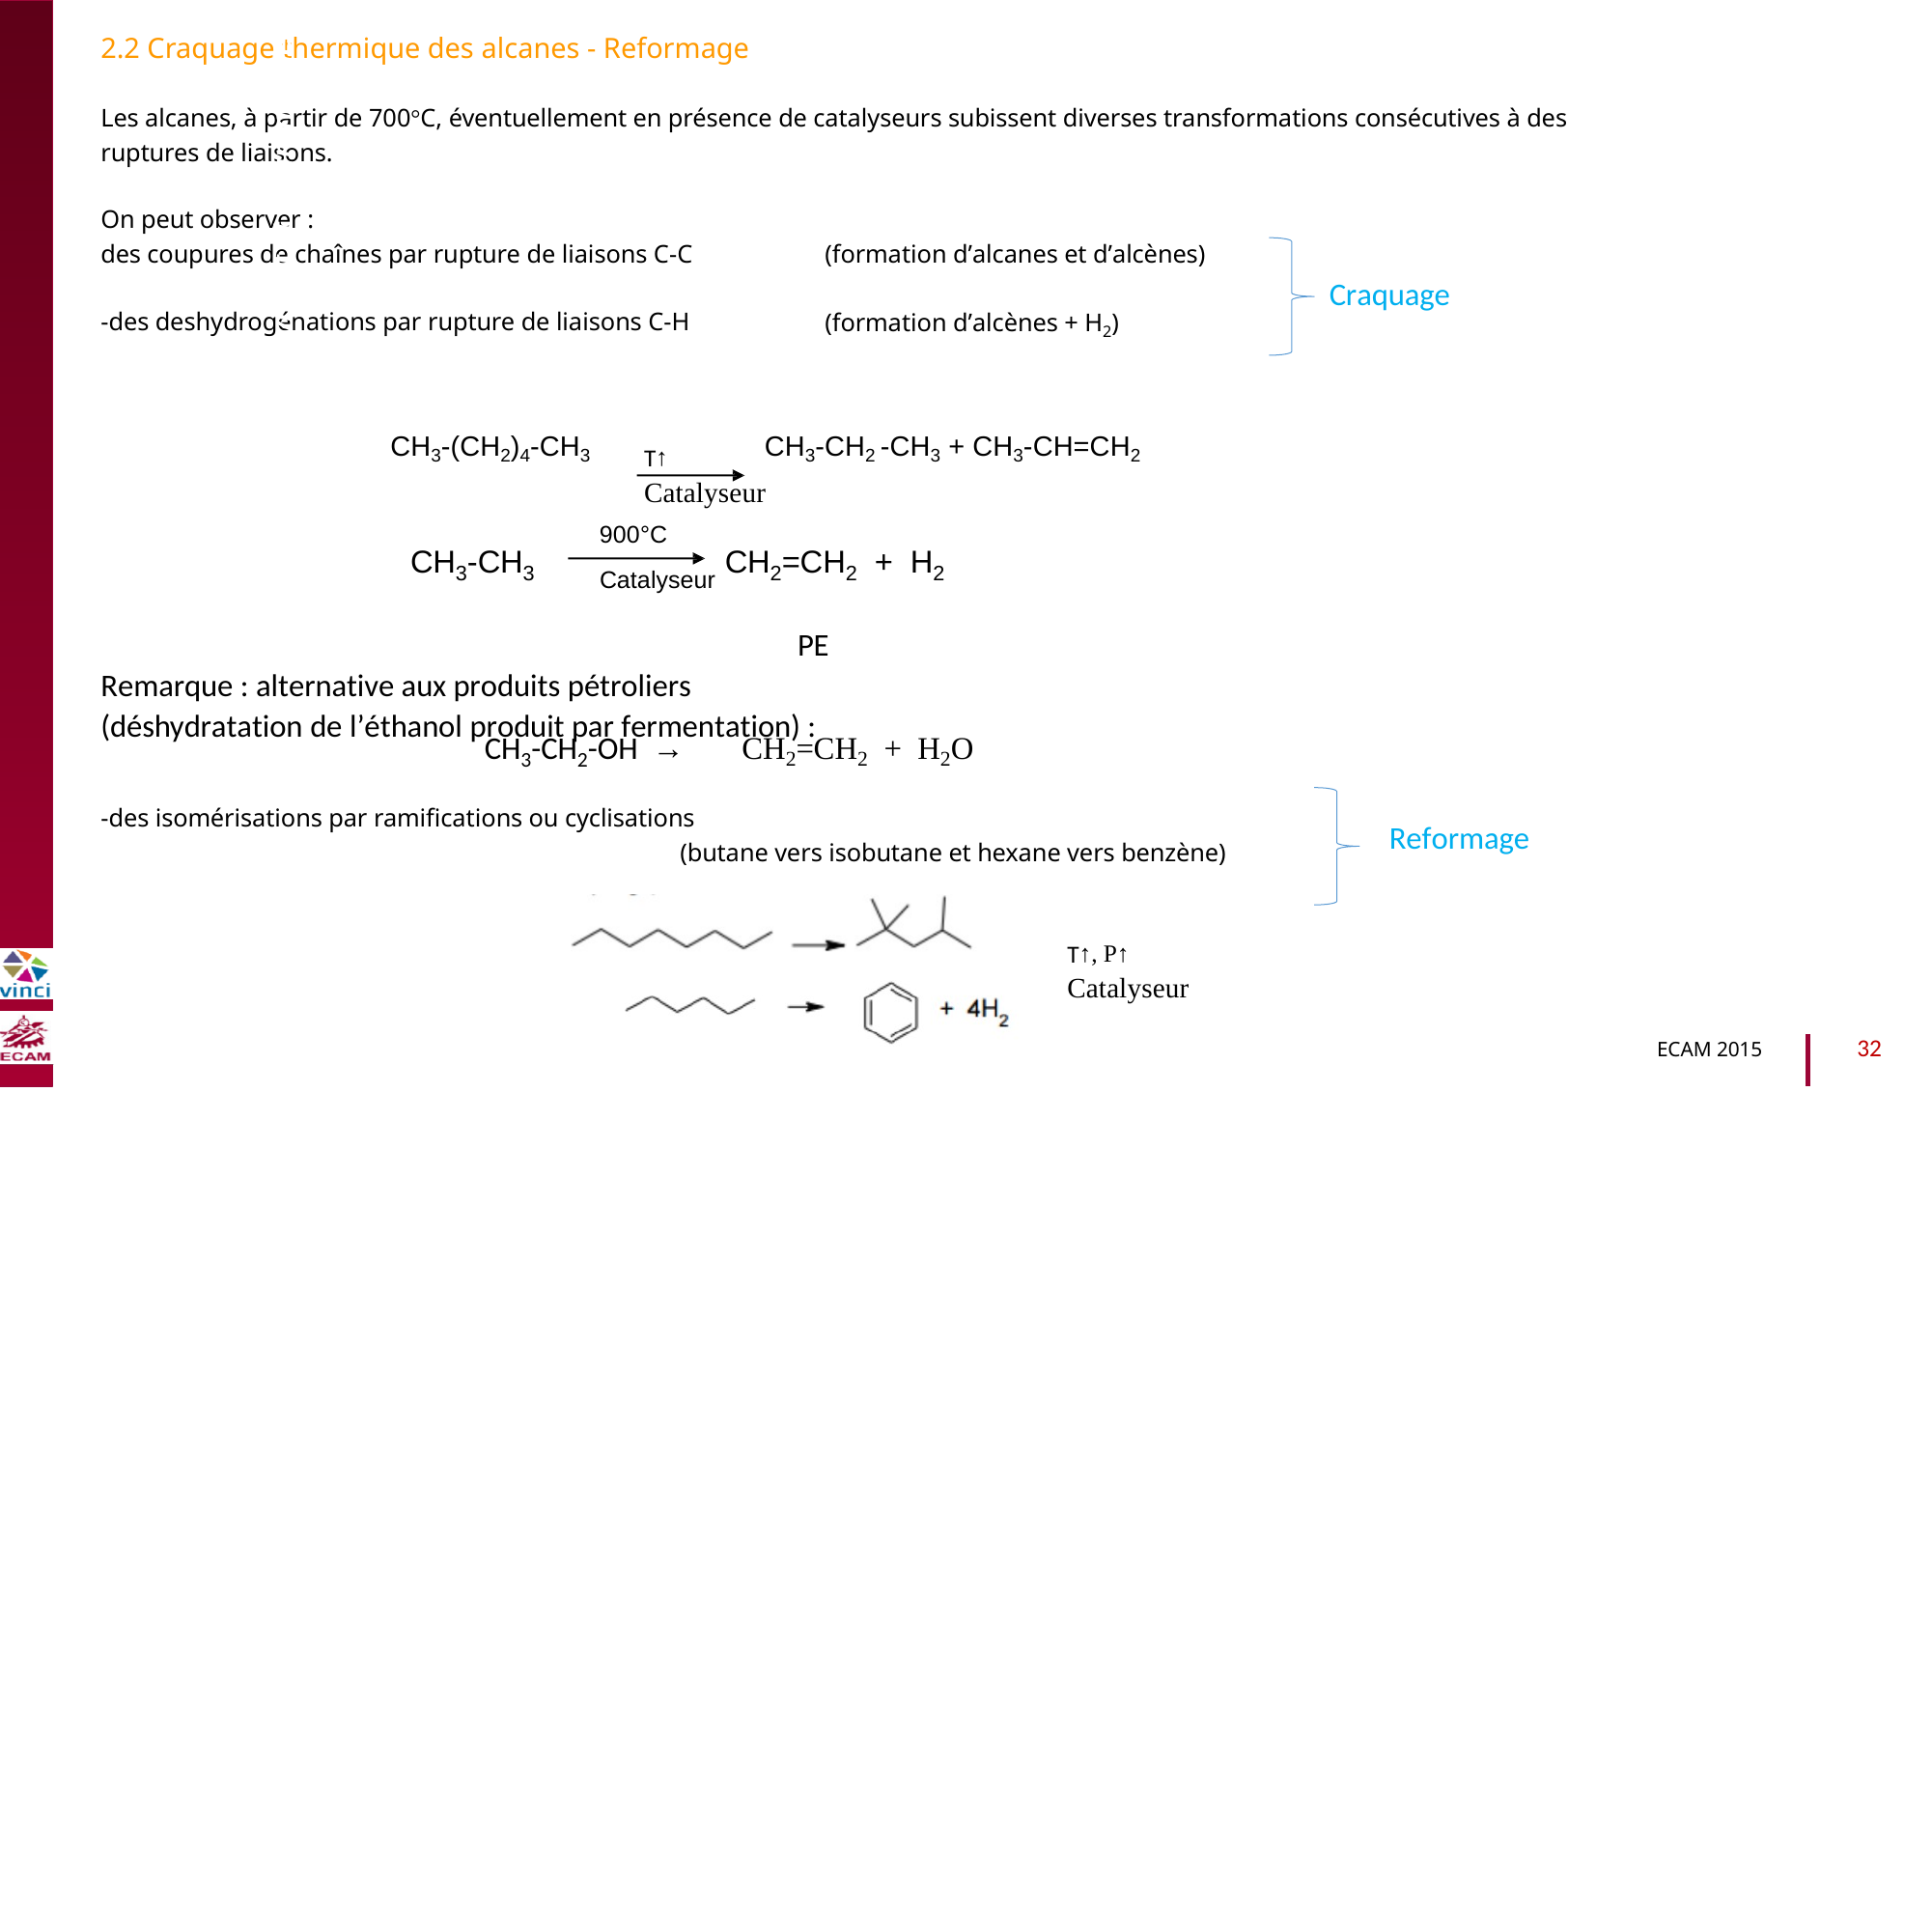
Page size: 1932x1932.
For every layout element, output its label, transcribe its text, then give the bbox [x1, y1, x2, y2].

text_box On peut observer : des coupures de chaînes par rupture de liaisons C-C [98, 205, 266, 272]
text_box [1269, 238, 1315, 355]
text_box (formation d’alcanes et d’alcènes) [823, 238, 1270, 272]
text_box -des deshydrogénations par rupture de liaisons C-H [298, 306, 781, 340]
text_box Craquage [1327, 279, 1476, 320]
text_box -des isomérisations par ramifications ou cyclisations (butane vers isobutane et hexane vers benzène) [98, 804, 1313, 871]
text_box CH3-CH2-OH → [482, 728, 724, 777]
text_box CH3-CH2 -CH3 + CH3-CH=CH2 [762, 428, 1204, 471]
text_box 2.2 Craquage thermique des alcanes - Reformage [298, 32, 838, 70]
text_box [679, 469, 745, 476]
text_box 2.2 Craquage thermique des alcanes - Reformage [98, 32, 266, 70]
text_box Reformage [1386, 823, 1557, 864]
text_box Les alcanes, à partir de 700°C, éventuellement en présence de catalyseurs subissent diverses transformations consécutives à des ruptures de liaisons. [298, 103, 1802, 171]
text_box T↑, P↑ Catalyseur [1065, 938, 1194, 1006]
text_box On peut observer : des coupures de chaînes par rupture de liaisons C-C [298, 205, 780, 272]
text_box Les alcanes, à partir de 700°C, éventuellement en présence de catalyseurs subissent diverses transformations consécutives à des ruptures de liaisons. [98, 103, 266, 171]
text_box CH2=CH2 + H2O [740, 728, 1017, 776]
text_box T↑ [641, 443, 679, 476]
text_box CH3-(CH2)4-CH3 [388, 428, 628, 471]
text_box -des deshydrogénations par rupture de liaisons C-H [98, 306, 266, 340]
text_box (formation d’alcènes + H2) [823, 307, 1172, 346]
text_box ECAM 2015 [1654, 1037, 1765, 1062]
text_box B2040-Chimie du vivant et environnement [266, 12, 298, 577]
text_box [568, 552, 706, 565]
text_box Catalyseur 900°C [597, 476, 771, 552]
text_box PE Remarque : alternative aux produits pétroliers (déshydratation de l’éthanol produit par fermentation) : [98, 629, 1612, 711]
text_box [609, 980, 1028, 1050]
text_box CH2=CH2 + H2 [722, 543, 987, 591]
text_box [1314, 787, 1359, 906]
text_box 32 [1855, 1034, 1892, 1067]
text_box [0, 0, 53, 1086]
text_box [563, 894, 1028, 966]
text_box CH3-CH3 [407, 543, 563, 591]
text_box Catalyseur [597, 567, 721, 596]
